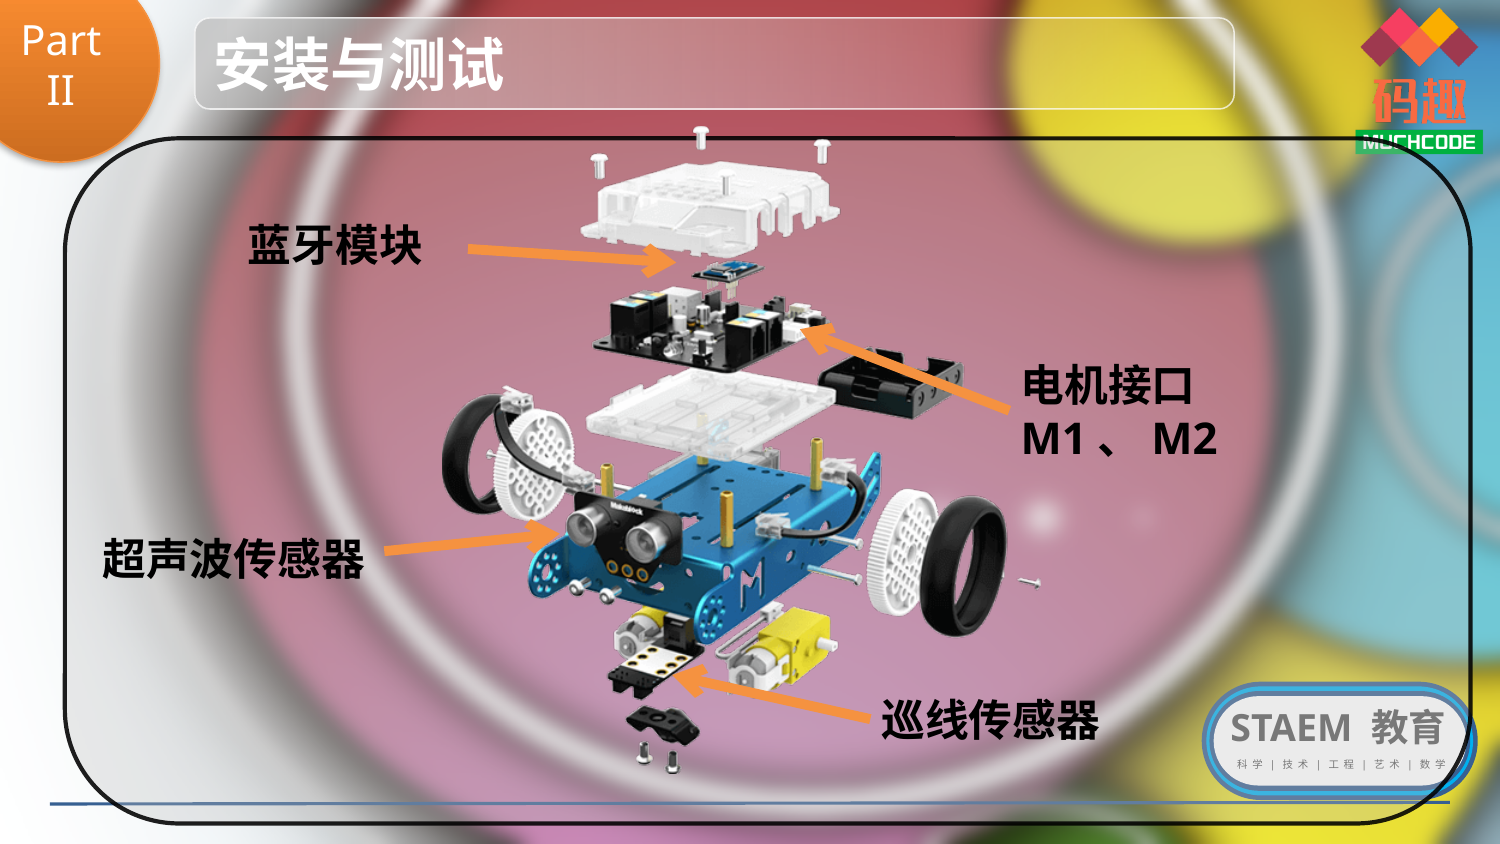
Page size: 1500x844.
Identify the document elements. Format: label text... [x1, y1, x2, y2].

text_box [62, 136, 1473, 826]
picture [0, 0, 1500, 844]
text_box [384, 533, 560, 552]
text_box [671, 674, 871, 720]
text_box 蓝牙模块 [236, 212, 437, 276]
text_box 电机接口M1、M2 [1045, 352, 1412, 469]
text_box Part II [0, 0, 161, 163]
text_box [467, 248, 677, 263]
text_box 巡线传感器 [1045, 687, 1138, 751]
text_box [799, 329, 1010, 386]
text_box 安装与测试 [192, 15, 1237, 112]
text_box 超声波传感器 [90, 525, 413, 590]
